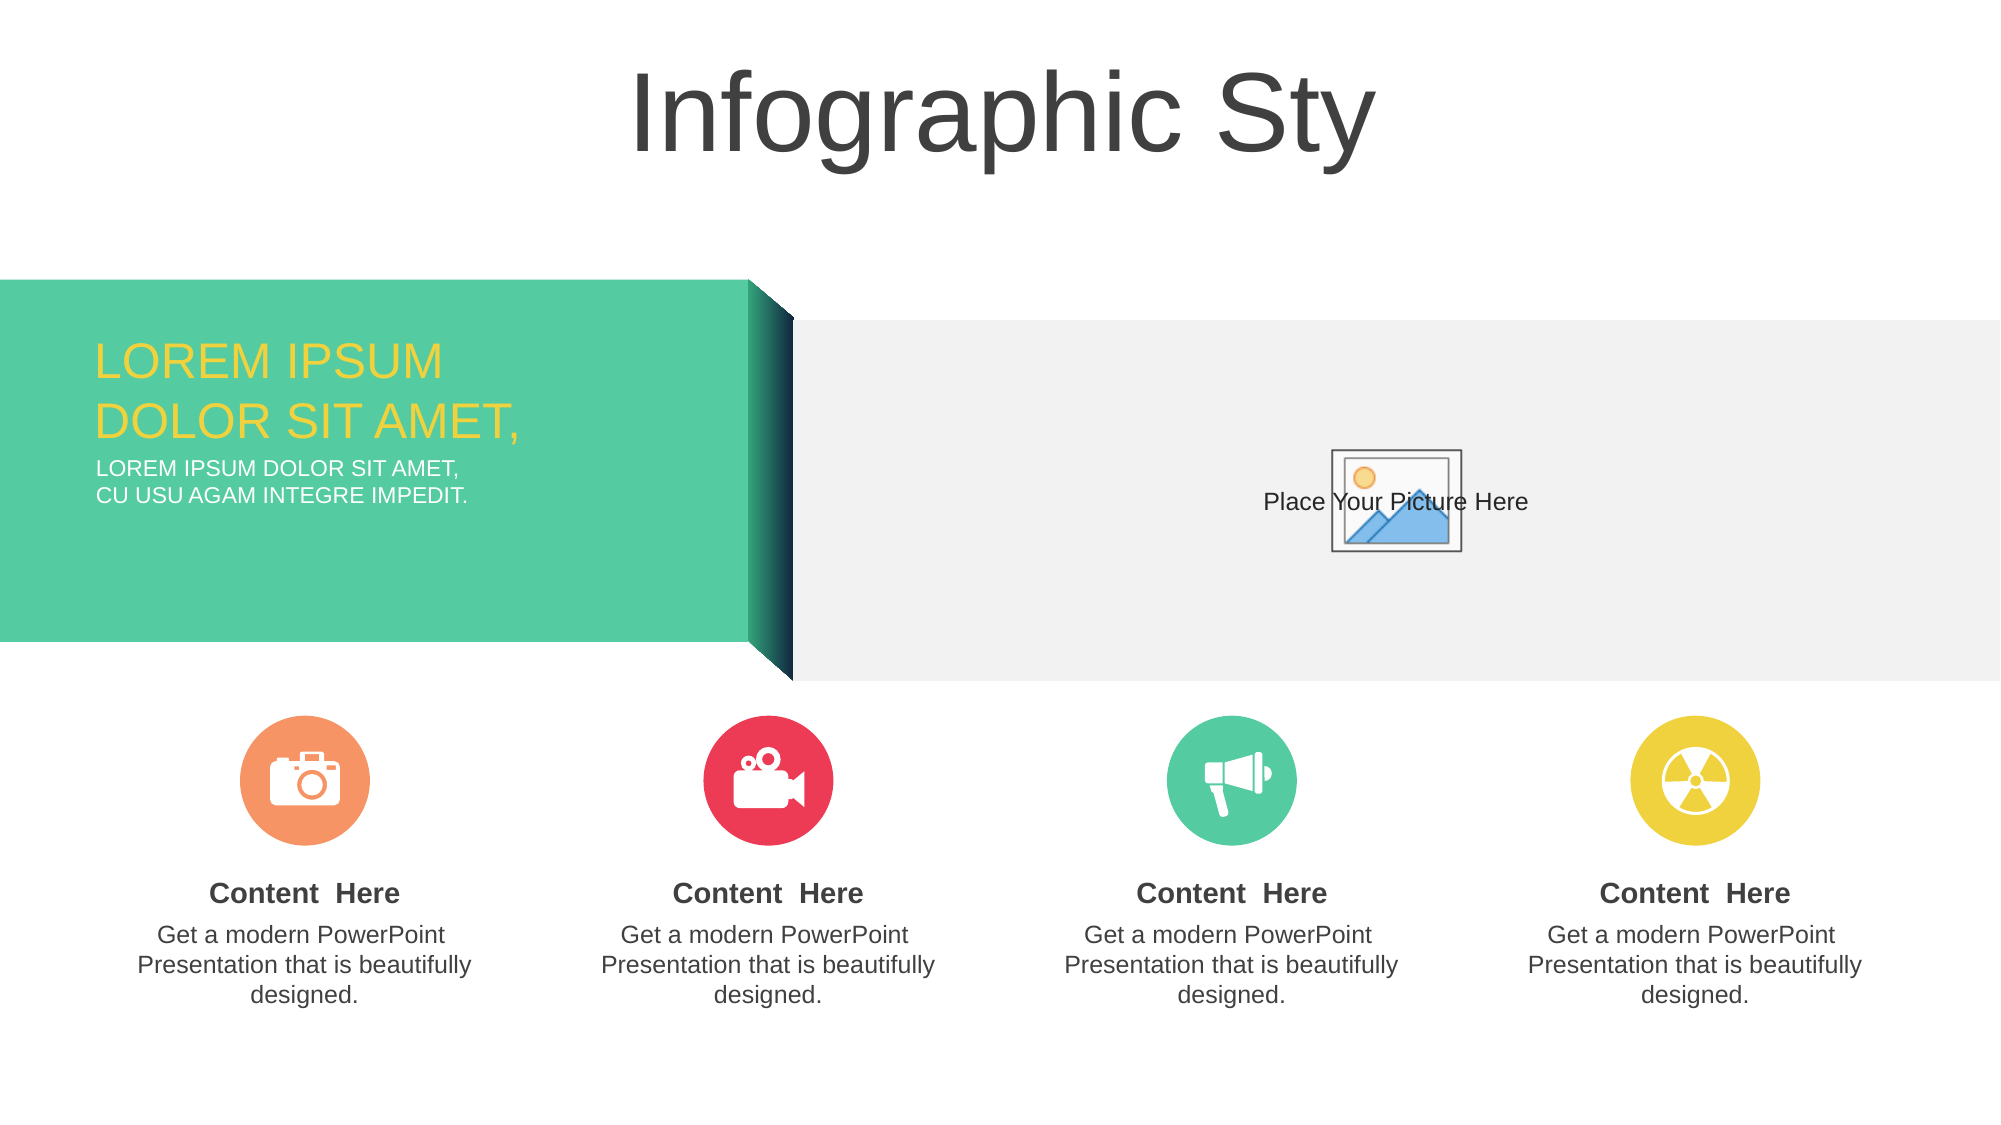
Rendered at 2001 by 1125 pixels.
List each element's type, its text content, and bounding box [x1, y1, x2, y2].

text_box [1502, 867, 1889, 1018]
text_box LOREM IPSUM DOLOR SIT AMET, CU USU AGAM INTEGRE IMPEDIT. [81, 456, 576, 516]
text_box [1203, 751, 1273, 818]
text_box [269, 750, 341, 807]
text_box [1629, 714, 1762, 847]
text_box LOREM IPSUM DOLOR SIT AMET, [79, 321, 576, 456]
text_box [575, 867, 962, 1018]
text_box [1165, 714, 1298, 847]
list Infographic Sty [53, 55, 1952, 175]
text_box [238, 714, 371, 847]
text_box [732, 745, 806, 810]
text_box [0, 279, 749, 643]
text_box [702, 714, 835, 847]
text_box [746, 276, 796, 684]
picture [793, 320, 2000, 682]
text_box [1038, 867, 1426, 1018]
text_box [1660, 745, 1731, 816]
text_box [111, 867, 499, 1018]
